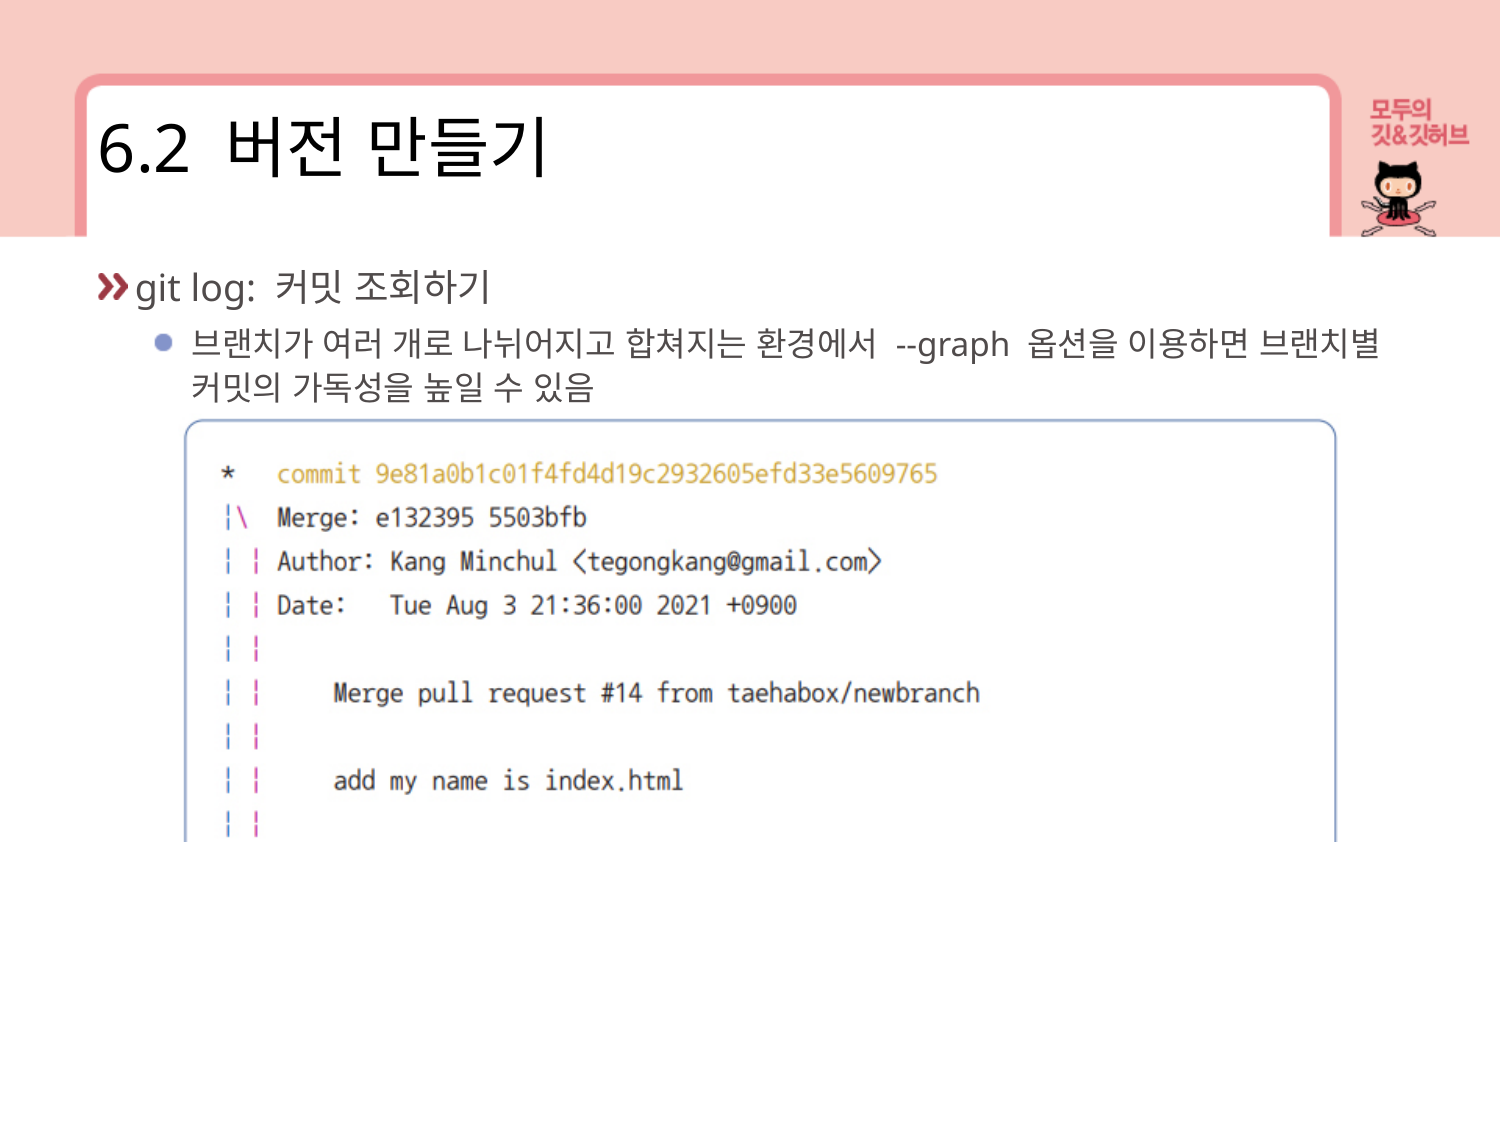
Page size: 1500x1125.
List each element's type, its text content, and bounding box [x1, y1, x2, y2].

text_box 6.2 버전 만들기 [82, 61, 1413, 193]
picture [0, 0, 1500, 1125]
text_box git log: 커밋 조회하기 브랜치가 여러 개로 나뉘어지고 합쳐지는 환경에서 --graph 옵션을 이용하면 브랜치별 커밋의 가독성을 높일 수 있음 [82, 252, 1413, 1067]
